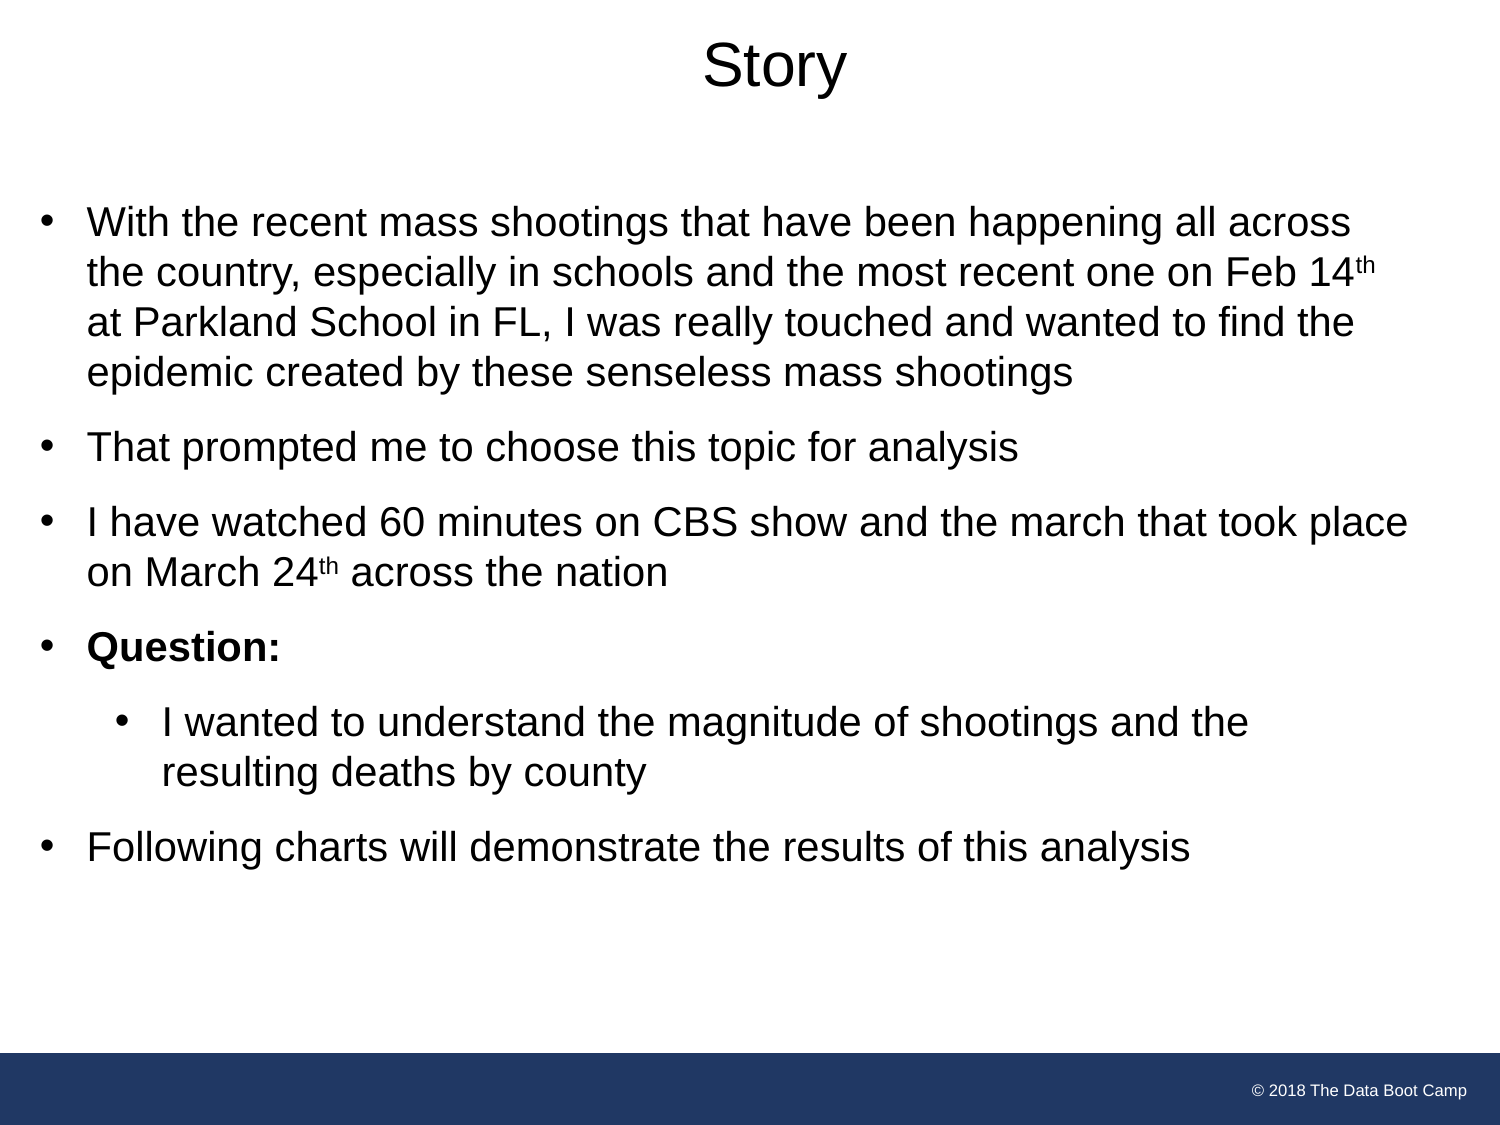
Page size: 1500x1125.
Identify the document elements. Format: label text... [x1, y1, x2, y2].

title Story [50, 24, 1500, 150]
text_box With the recent mass shootings that have been happening all across the country, especially in schools and the most recent one on Feb 14th at Parkland School in FL, I was really touched and wanted to find the epidemic created by these senseless mass shootings That prompted me to choose this topic for analysis I have watched 60 minutes on CBS show and the march that took place on March 24th across the nation Question: I wanted to understand the magnitude of shootings and the resulting deaths by county Following charts will demonstrate the results of this analysis [24, 187, 1425, 928]
